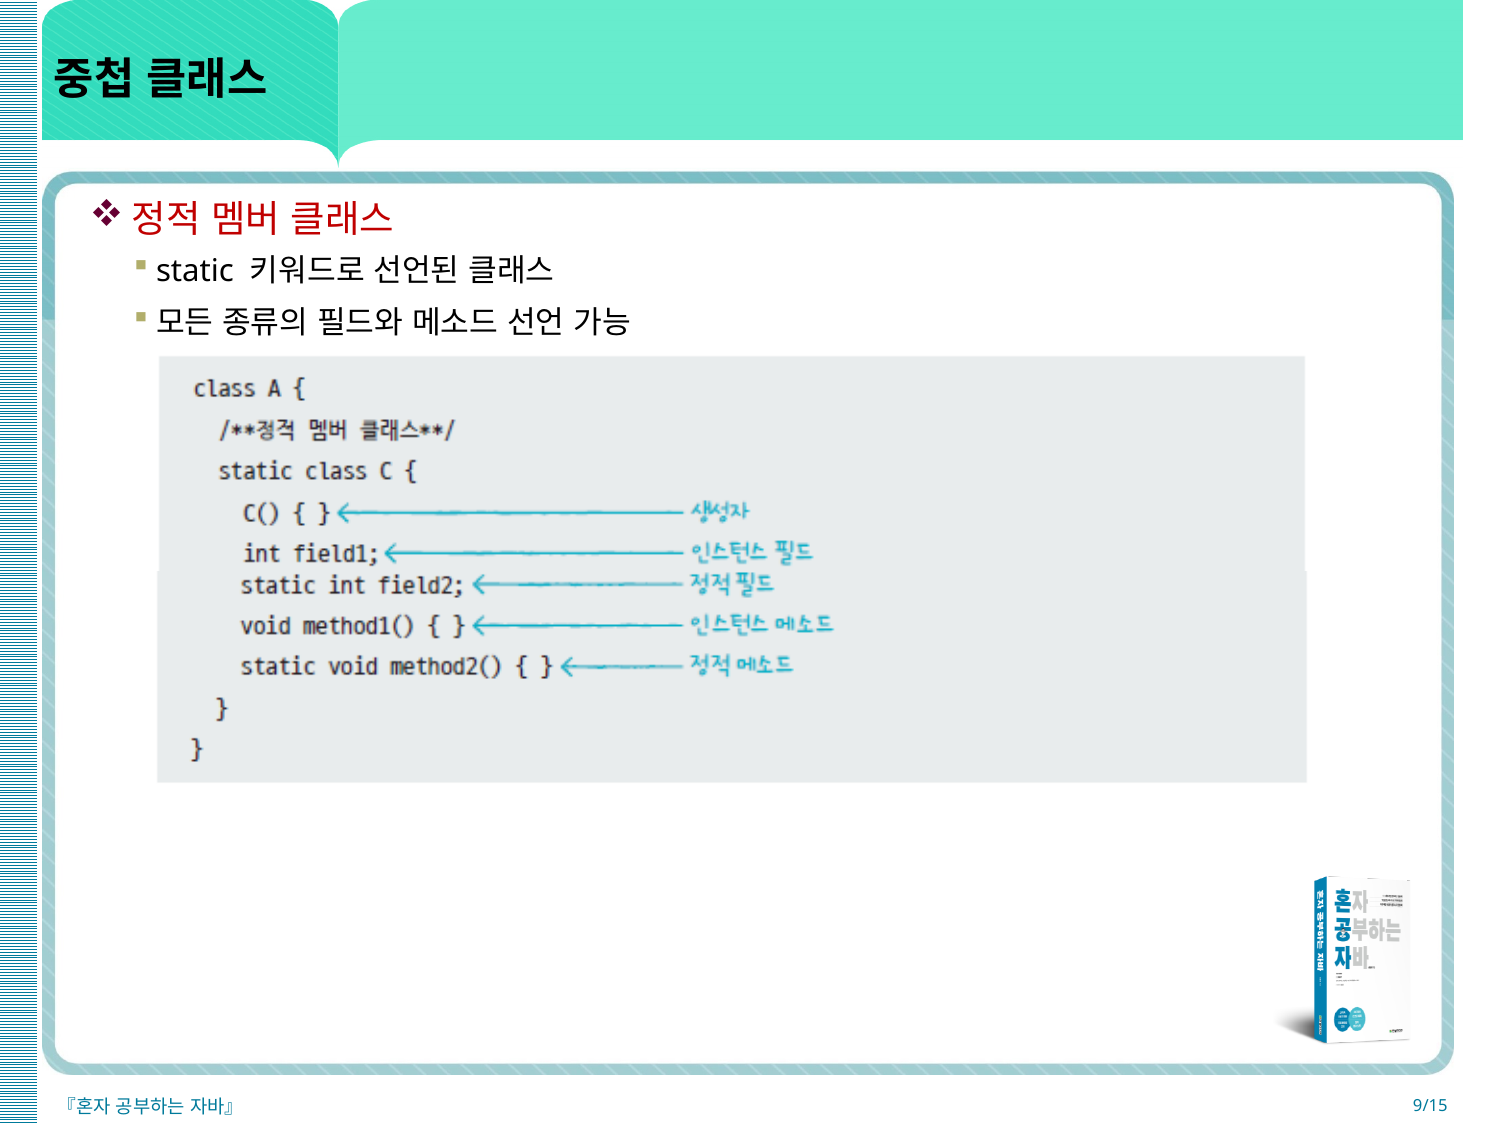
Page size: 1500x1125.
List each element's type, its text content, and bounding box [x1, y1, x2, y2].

picture [68, 1097, 75, 1110]
title 중첩 클래스 [39, 42, 1280, 138]
picture [42, 0, 1463, 1075]
picture [149, 349, 1313, 786]
list 정적 멤버 클래스 static 키워드로 선언된 클래스 모든 종류의 필드와 메소드 선언 가능 [75, 187, 1500, 1125]
